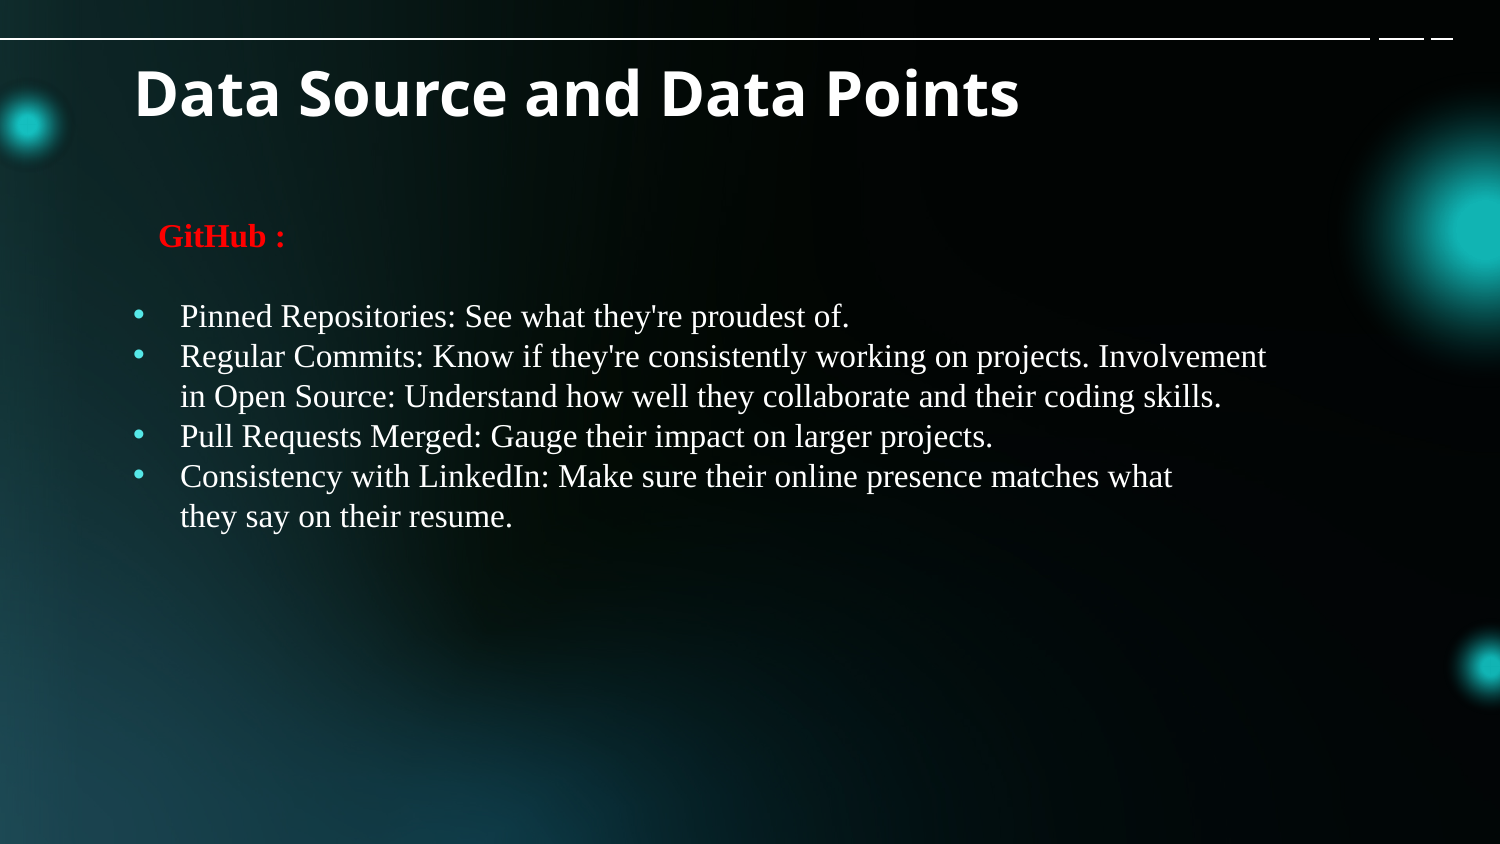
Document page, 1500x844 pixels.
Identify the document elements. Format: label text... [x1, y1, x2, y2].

list GitHub : Pinned Repositories: See what they're proudest of. Regular Commits: Know if they're consistently working on projects. Involvement in Open Source: Understand how well they collaborate and their coding skills. Pull Requests Merged: Gauge their impact on larger projects. Consistency with LinkedIn: Make sure their online presence matches what they say on their resume. [118, 199, 1382, 784]
title Data Source and Data Points [118, 39, 1382, 134]
picture [0, 0, 1500, 844]
